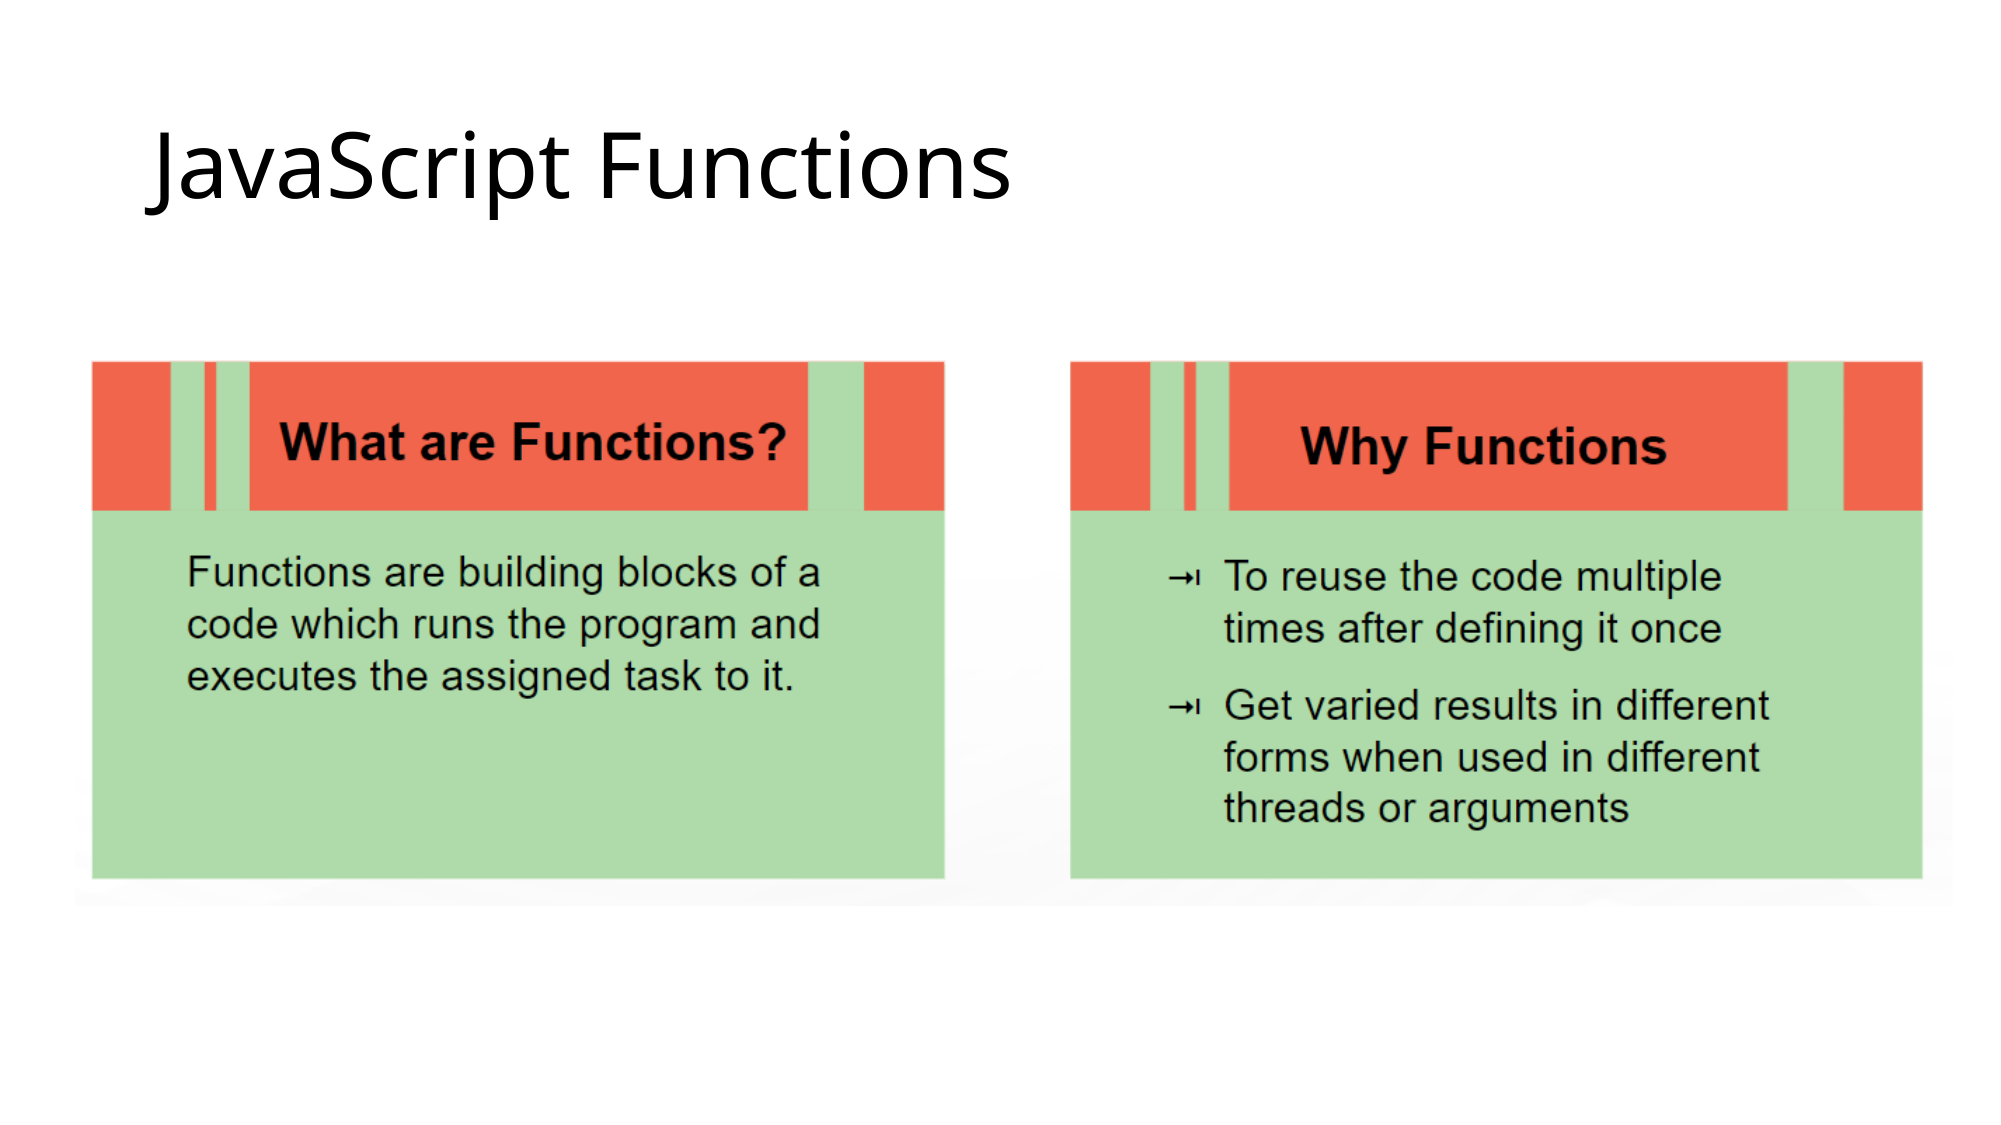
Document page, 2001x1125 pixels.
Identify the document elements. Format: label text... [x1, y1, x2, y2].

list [74, 332, 1953, 906]
title JavaScript Functions [137, 59, 1863, 278]
